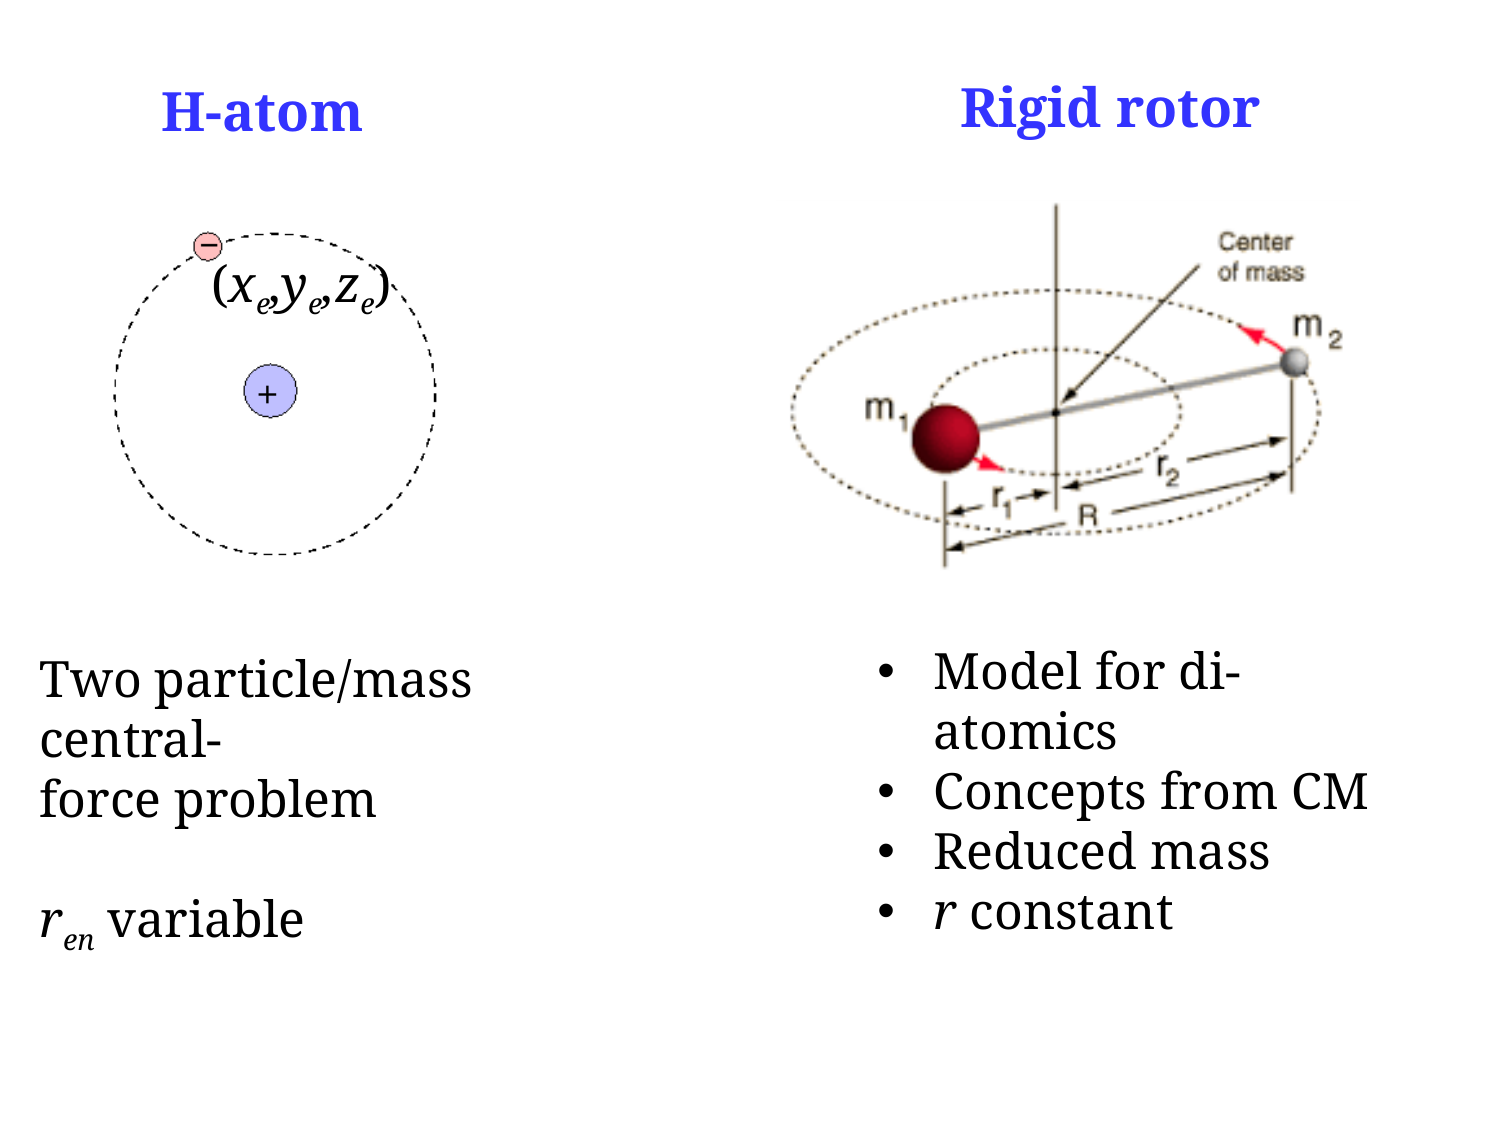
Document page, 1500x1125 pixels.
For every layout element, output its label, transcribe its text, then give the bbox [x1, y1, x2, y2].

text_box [100, 219, 449, 569]
text_box H-atom [0, 70, 1069, 150]
text_box Model for di-atomics Concepts from CM Reduced mass r constant [860, 630, 1389, 1009]
picture [776, 199, 1361, 583]
text_box Two particle/mass central- force problem ren variable [23, 638, 552, 965]
text_box Rigid rotor [304, 65, 1500, 146]
